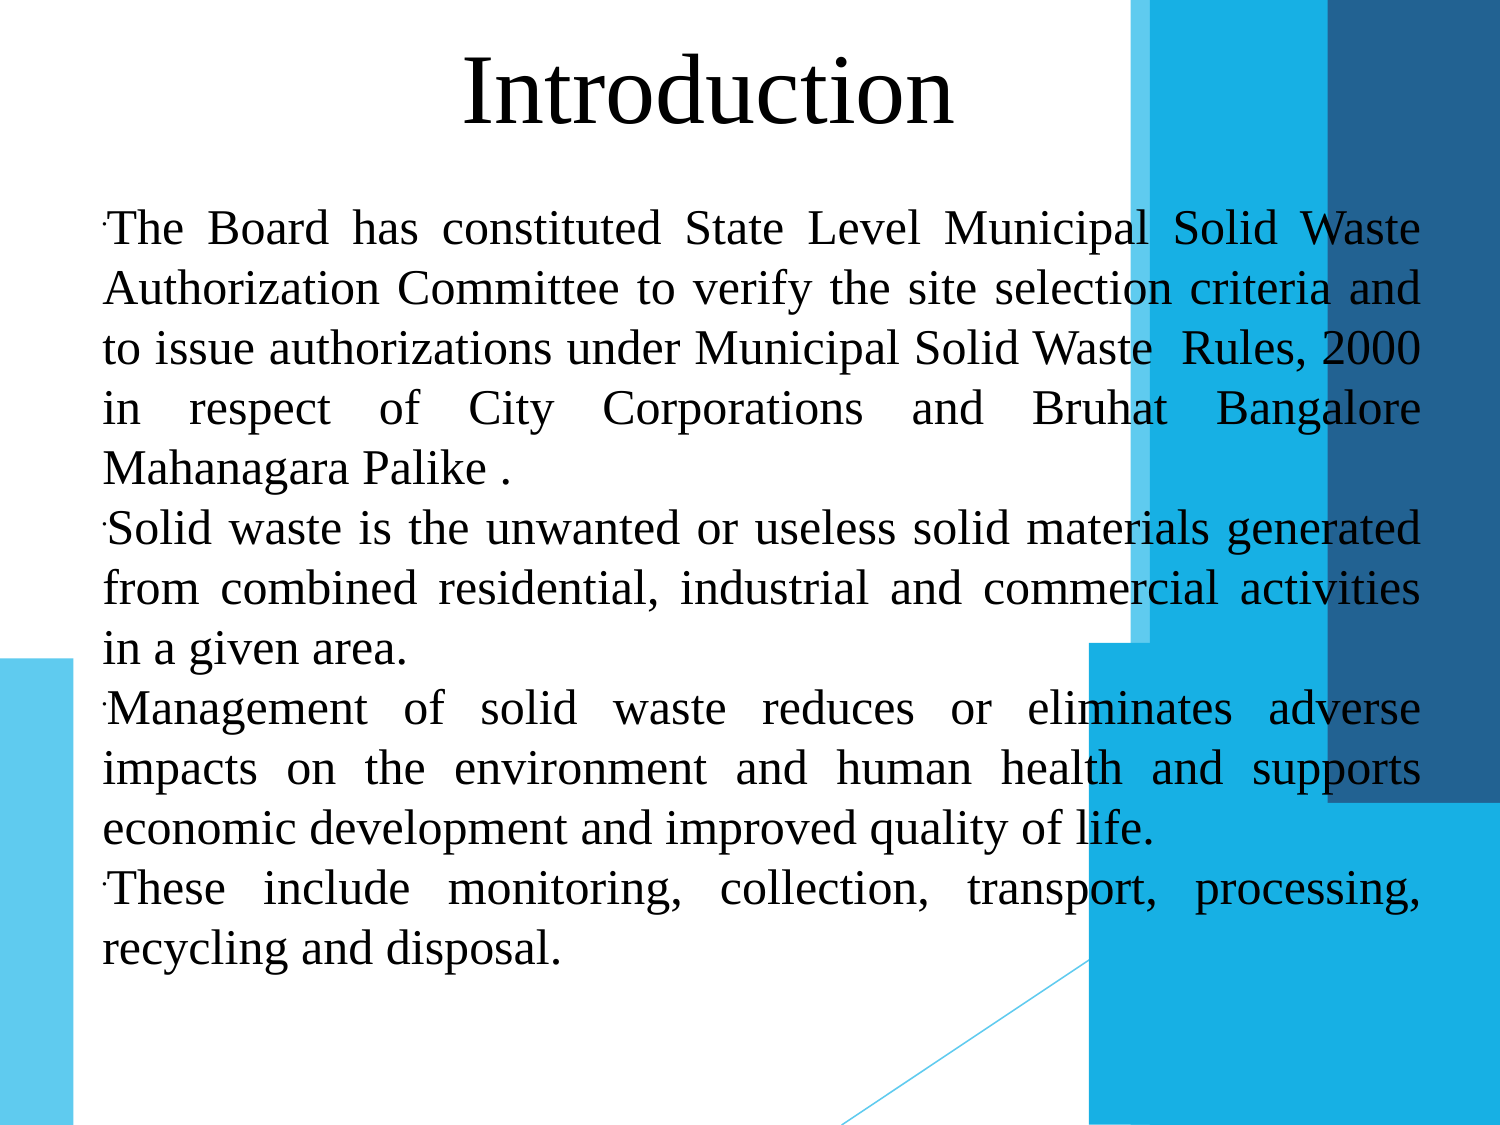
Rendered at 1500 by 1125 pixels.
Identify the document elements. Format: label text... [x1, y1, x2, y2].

text_box The Board has constituted State Level Municipal Solid Waste Authorization Committee to verify the site selection criteria and to issue authorizations under Municipal Solid Waste Rules, 2000 in respect of City Corporations and Bruhat Bangalore Mahanagara Palike . Solid waste is the unwanted or useless solid materials generated from combined residential, industrial and commercial activities in a given area. Management of solid waste reduces or eliminates adverse impacts on the environment and human health and supports economic development and improved quality of life. These include monitoring, collection, transport, processing, recycling and disposal. [87, 141, 1438, 1125]
text_box Introduction [65, 16, 1291, 167]
